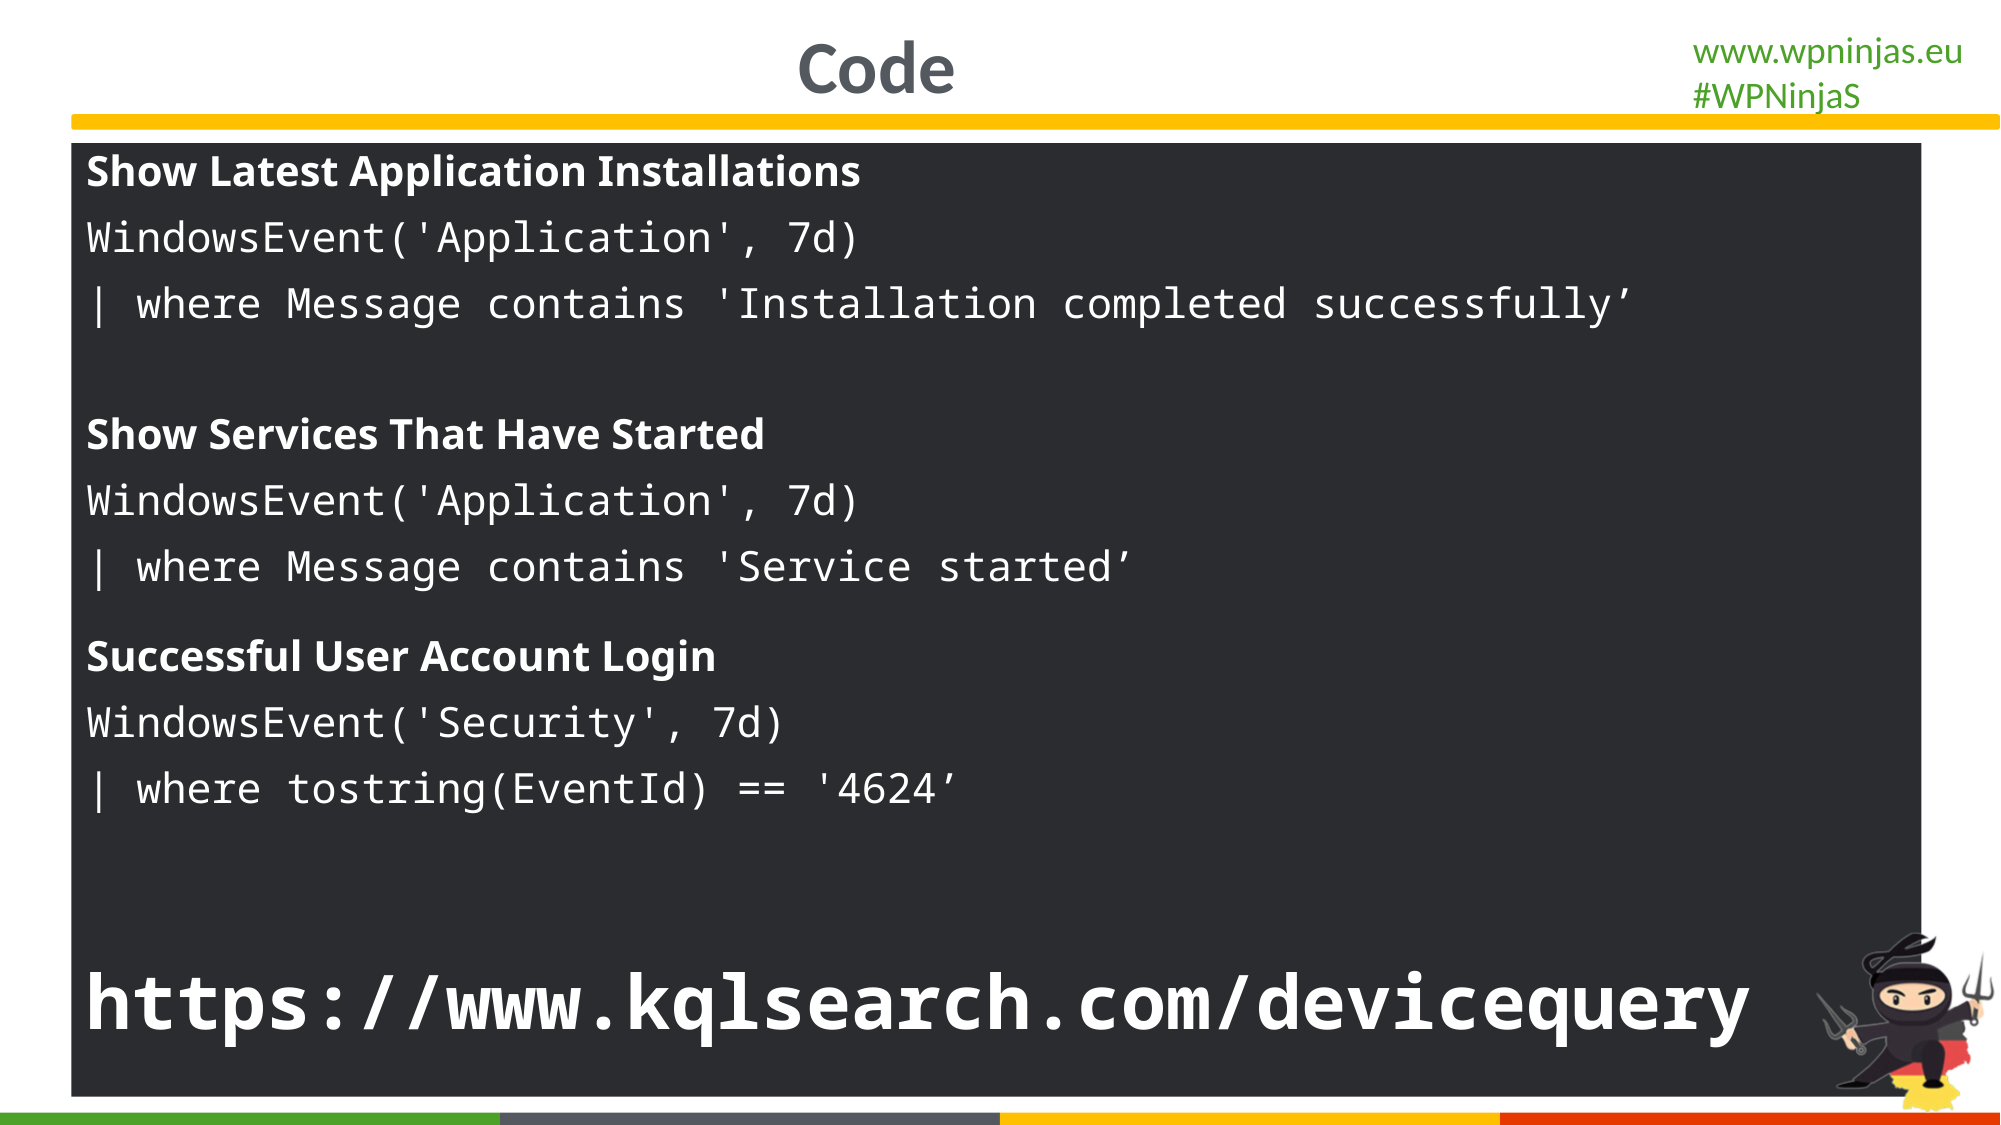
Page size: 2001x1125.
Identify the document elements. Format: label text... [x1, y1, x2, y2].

picture [1668, 899, 2000, 1125]
list Show Latest Application Installations WindowsEvent('Application', 7d) | where Message contains 'Installation completed successfully’ Show Services That Have Started WindowsEvent('Application', 7d) | where Message contains 'Service started’ Successful User Account Login WindowsEvent('Security', 7d) | where tostring(EventId) == '4624’ https://www.kqlsearch.com/devicequery [71, 143, 1922, 1097]
list Code [71, 21, 1684, 114]
